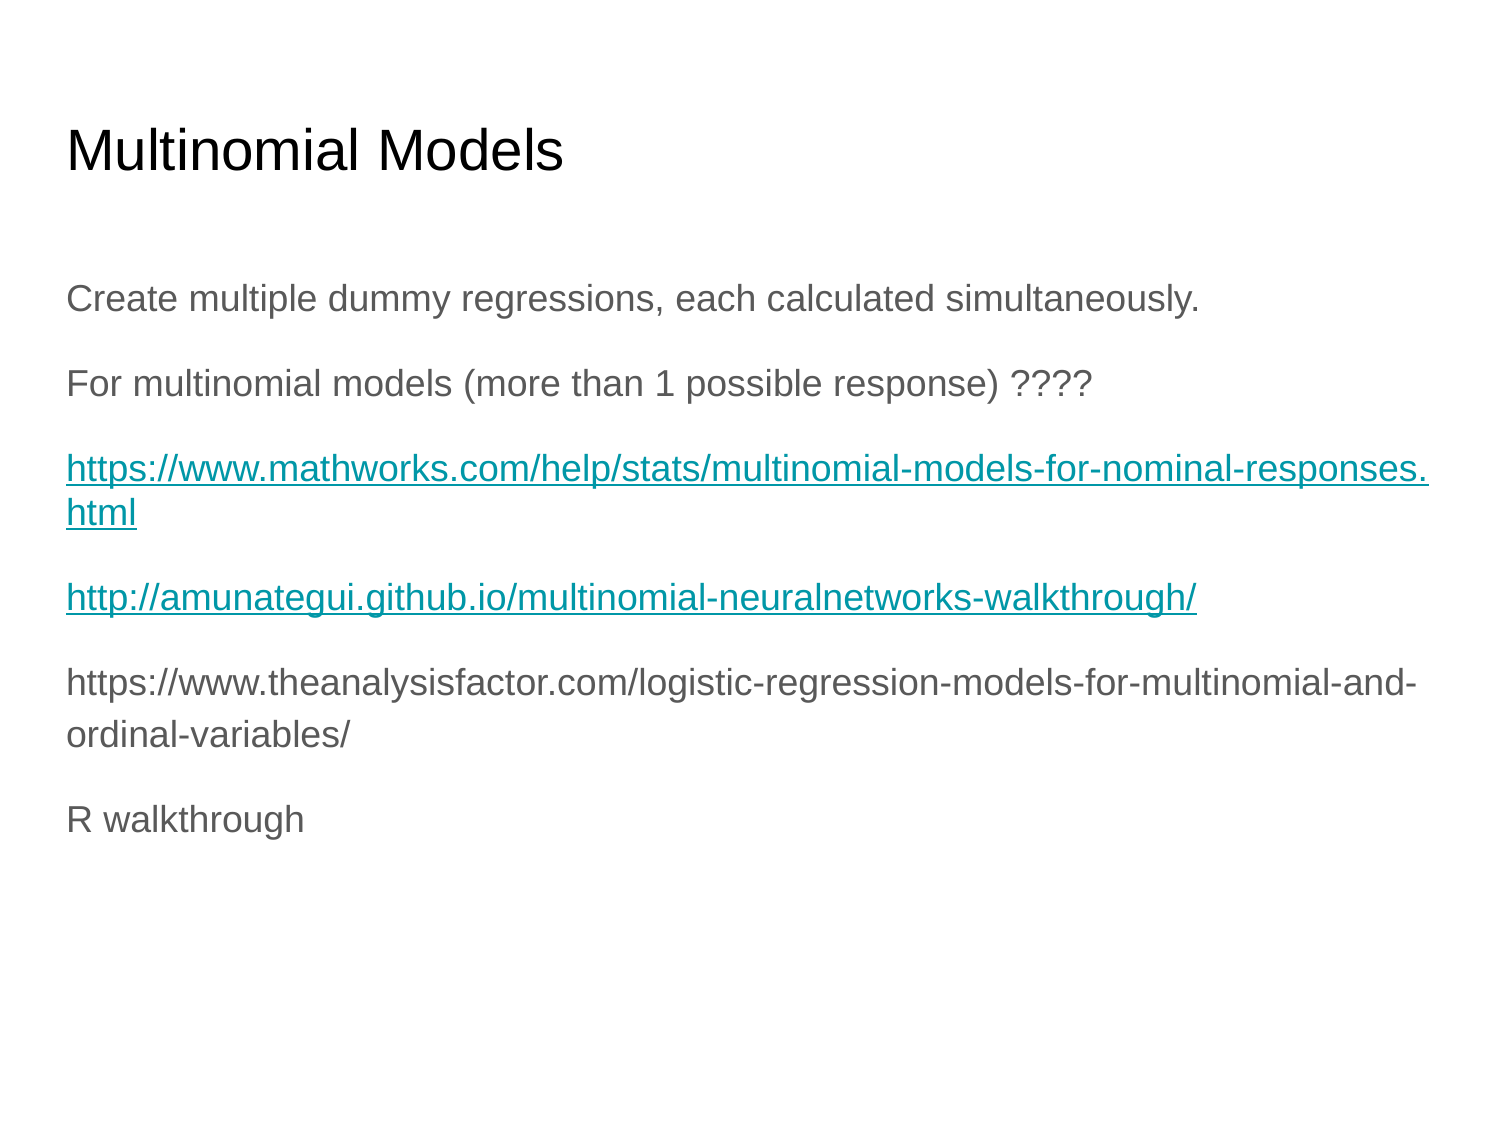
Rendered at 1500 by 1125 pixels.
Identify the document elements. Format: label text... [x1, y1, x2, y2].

list Create multiple dummy regressions, each calculated simultaneously. For multinomial models (more than 1 possible response) ???? https://www.mathworks.com/help/stats/multinomial-models-for-nominal-responses.html http://amunategui.github.io/multinomial-neuralnetworks-walkthrough/ https://www.theanalysisfactor.com/logistic-regression-models-for-multinomial-and-ordinal-variables/ R walkthrough [51, 252, 1449, 1000]
title Multinomial Models [51, 97, 1449, 223]
